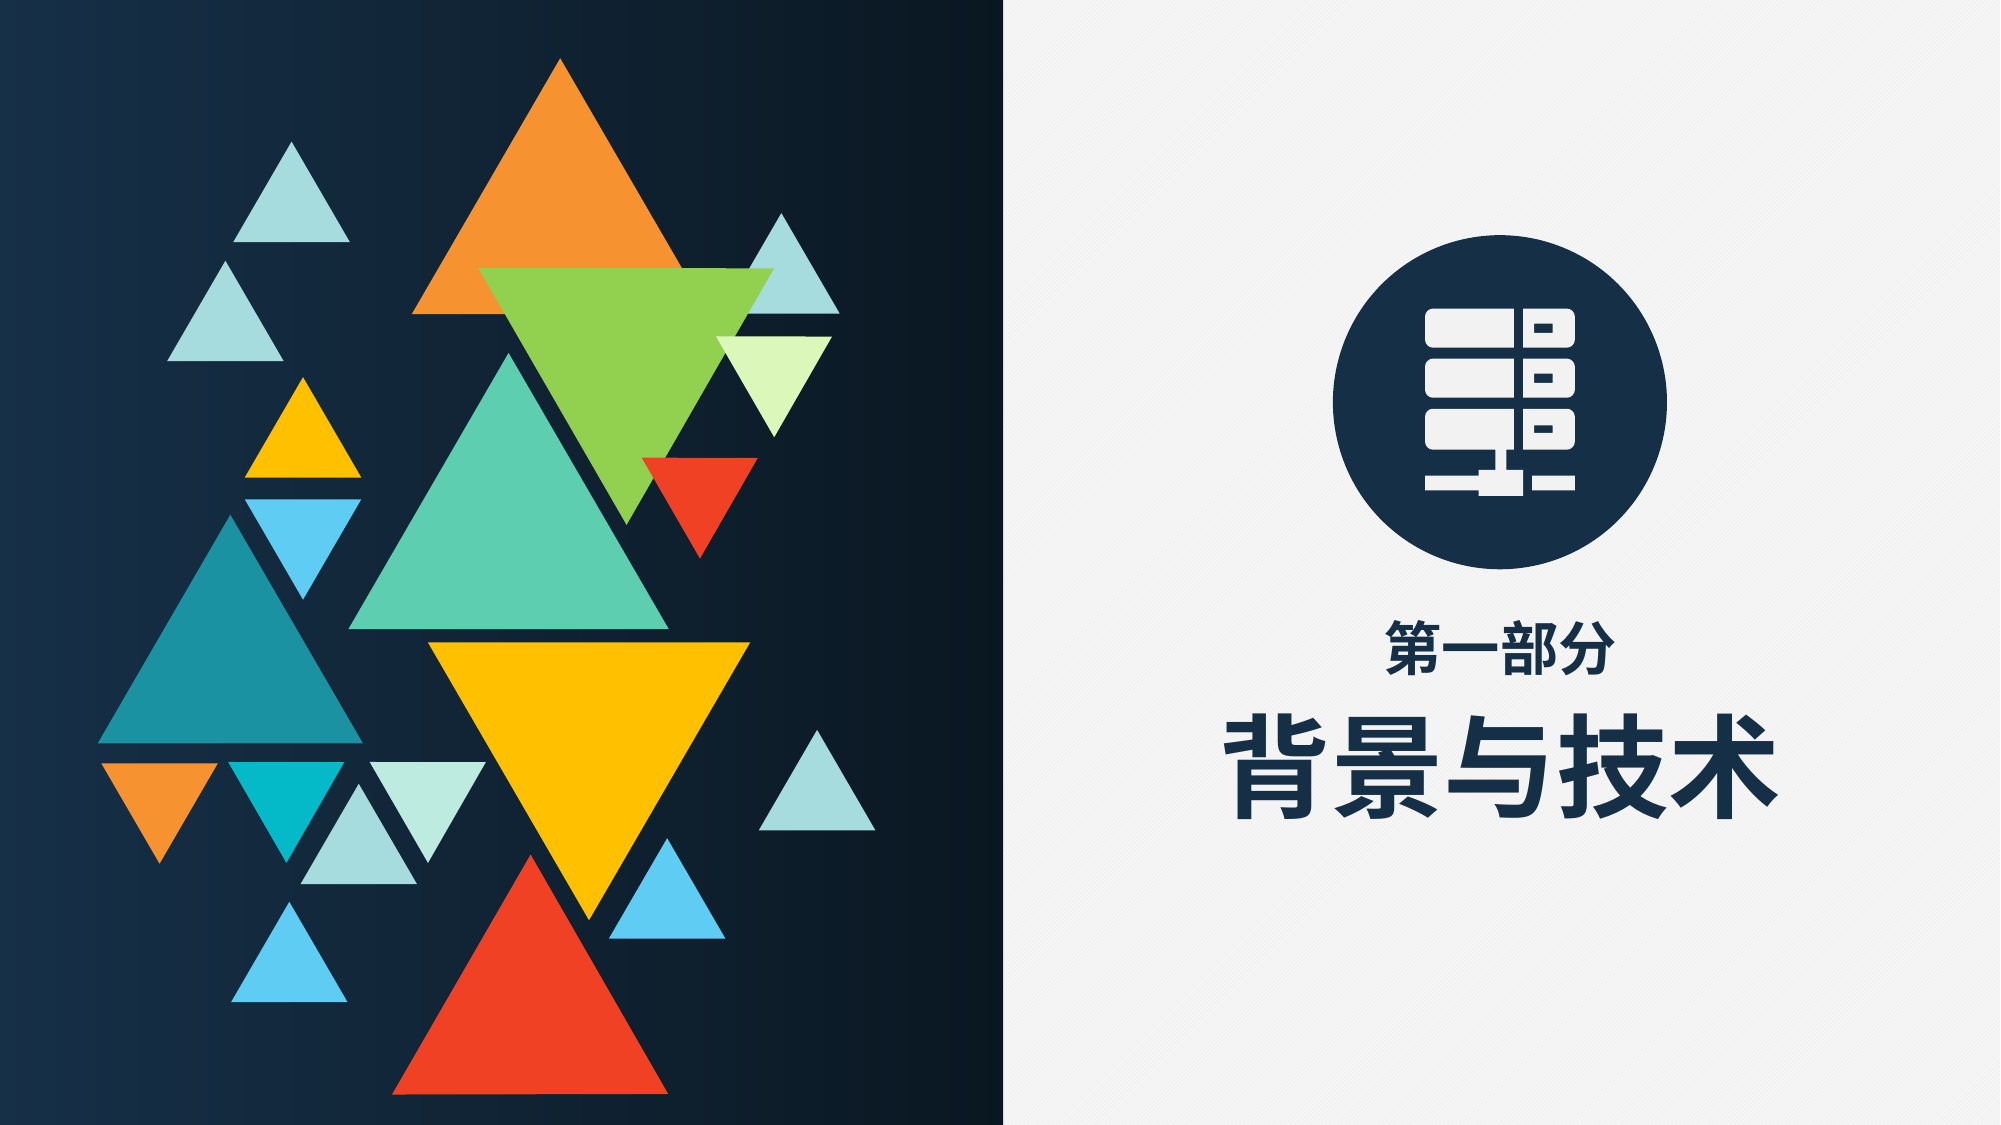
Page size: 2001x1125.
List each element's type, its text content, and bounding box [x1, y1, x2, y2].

text_box [639, 456, 760, 561]
text_box [757, 727, 878, 832]
text_box [231, 139, 352, 244]
text_box [229, 899, 350, 1004]
text_box [226, 760, 347, 865]
text_box [714, 335, 834, 440]
text_box [242, 498, 364, 602]
text_box [95, 512, 365, 745]
text_box 背景与技术 [1203, 689, 1797, 840]
text_box [298, 781, 419, 886]
text_box [346, 350, 671, 631]
text_box 第一部分 [1368, 604, 1632, 690]
text_box [426, 641, 752, 923]
text_box [367, 760, 488, 865]
text_box [390, 852, 670, 1096]
text_box [242, 375, 364, 479]
text_box [165, 258, 286, 363]
text_box [476, 266, 776, 528]
text_box [607, 836, 728, 940]
text_box [748, 211, 842, 315]
text_box [99, 762, 220, 866]
text_box [409, 56, 683, 316]
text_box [1332, 235, 1667, 570]
